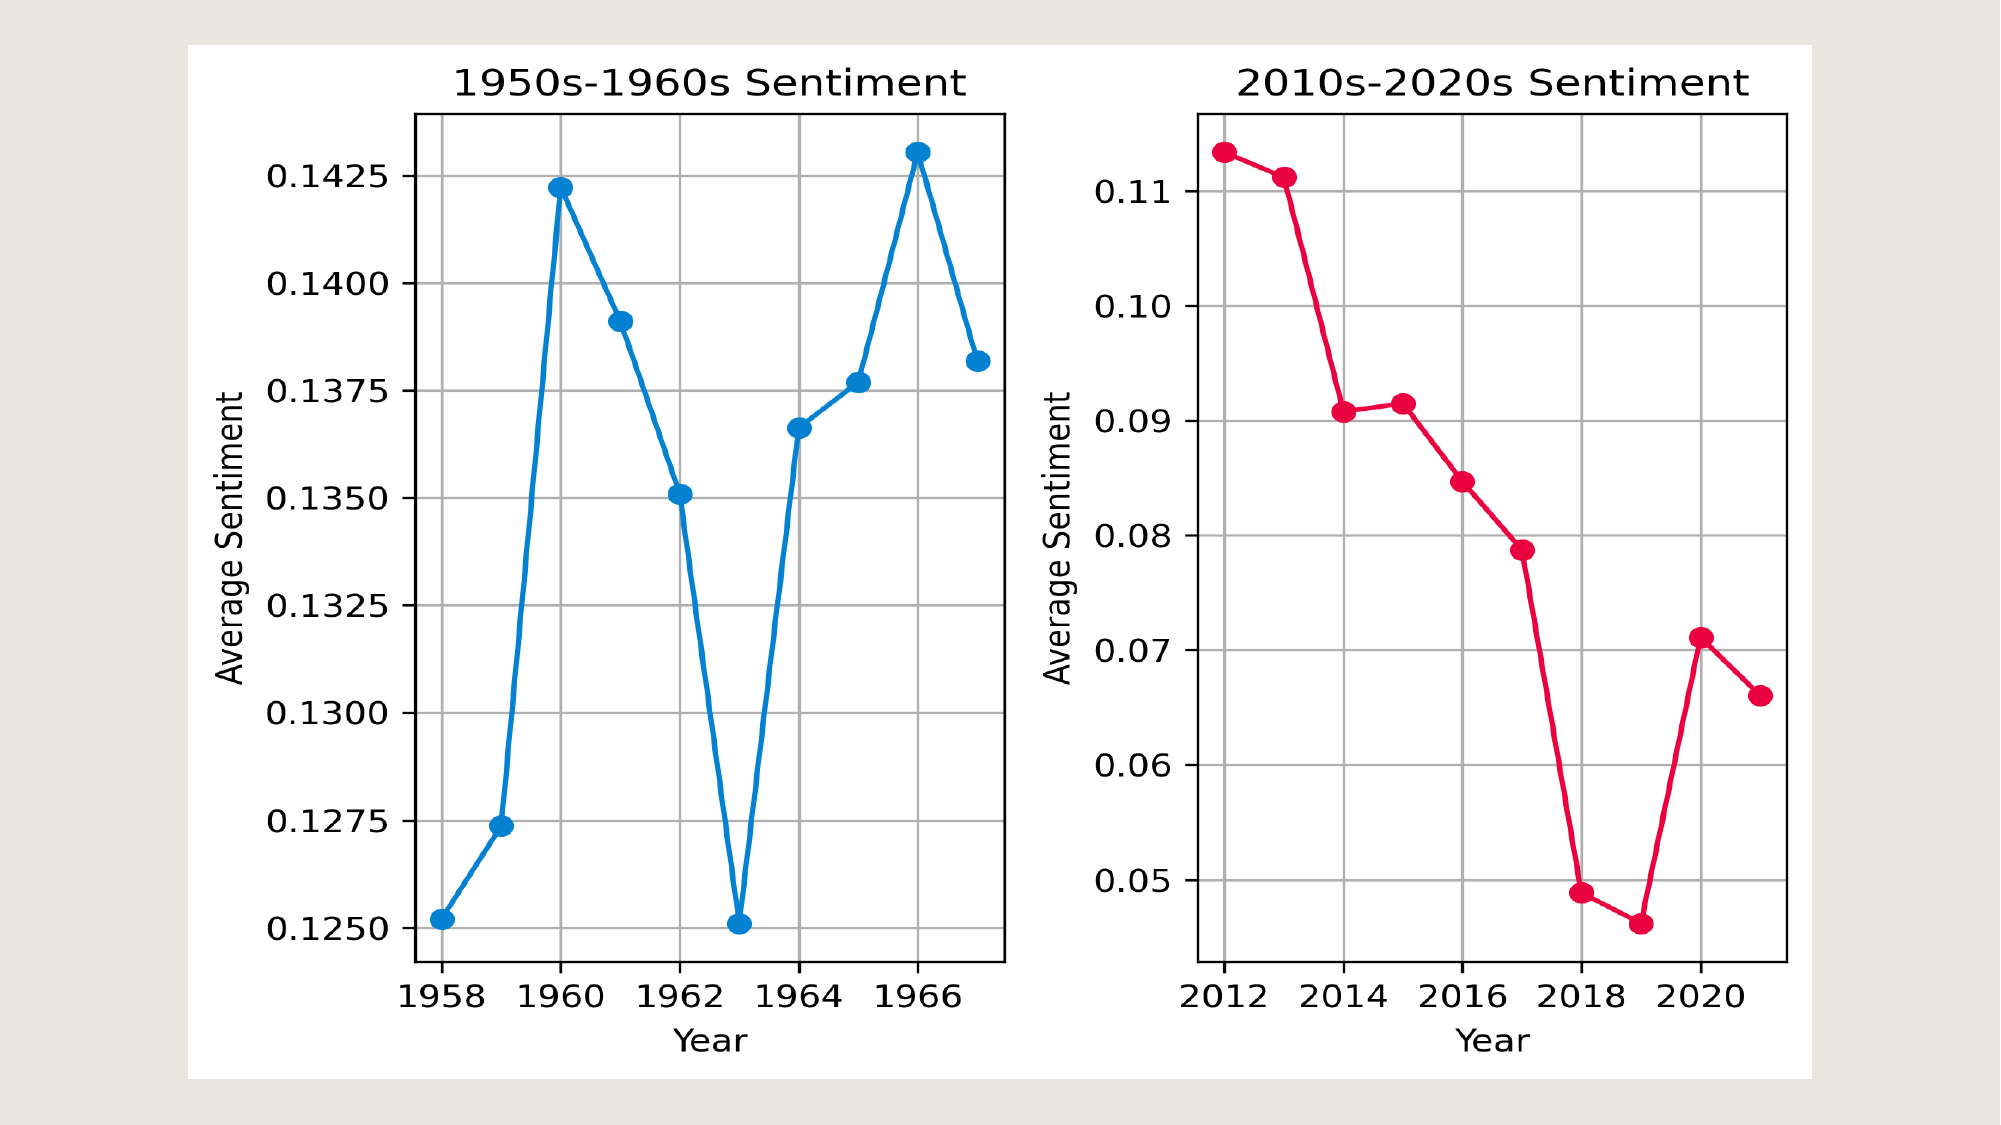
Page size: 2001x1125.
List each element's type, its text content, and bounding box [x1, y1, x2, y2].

title conclusion [137, 22, 1863, 240]
picture [187, 45, 1812, 1080]
